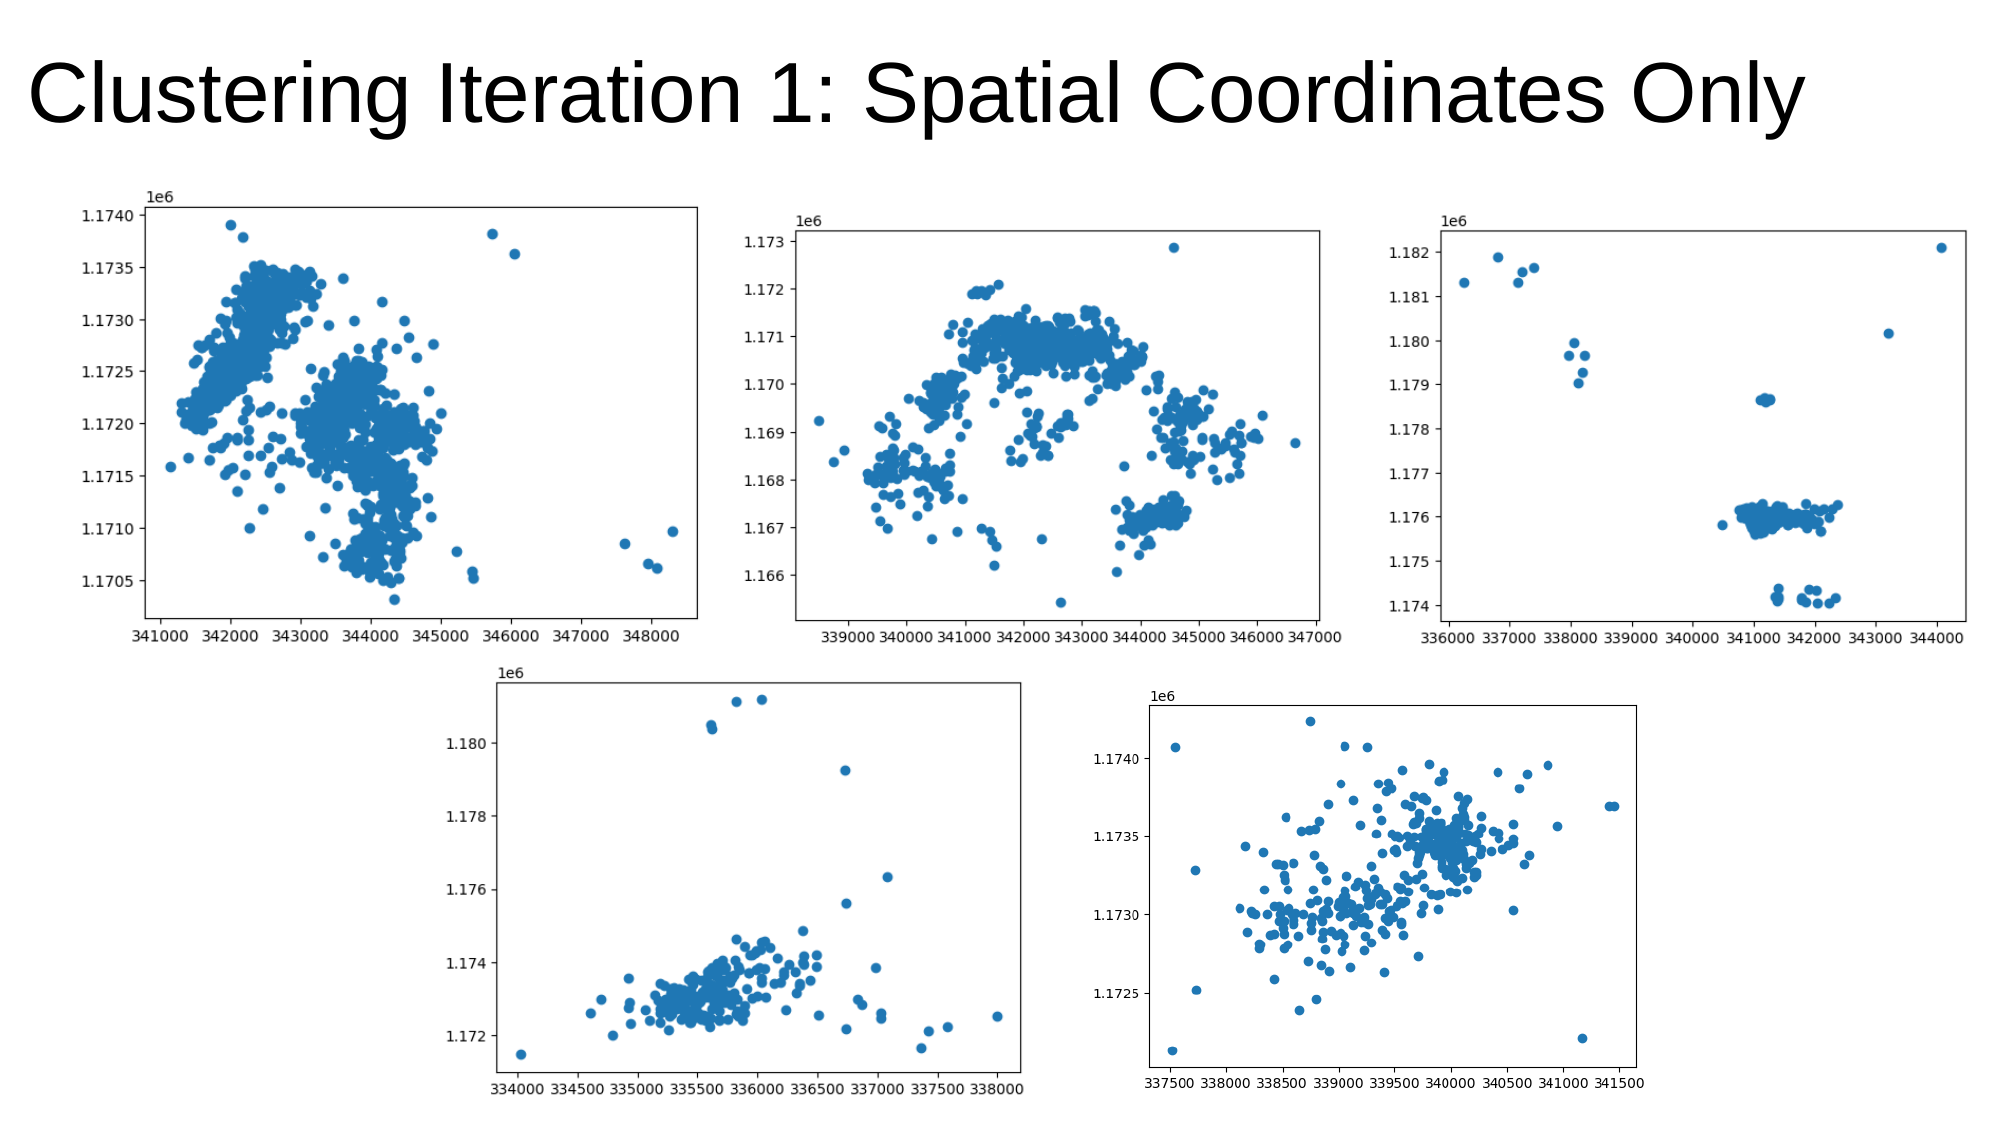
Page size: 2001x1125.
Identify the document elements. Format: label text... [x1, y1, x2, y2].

title Clustering Iteration 1: Spatial Coordinates Only [12, 9, 1952, 180]
picture [1377, 203, 1976, 657]
picture [1081, 680, 1654, 1101]
picture [69, 178, 1354, 1108]
